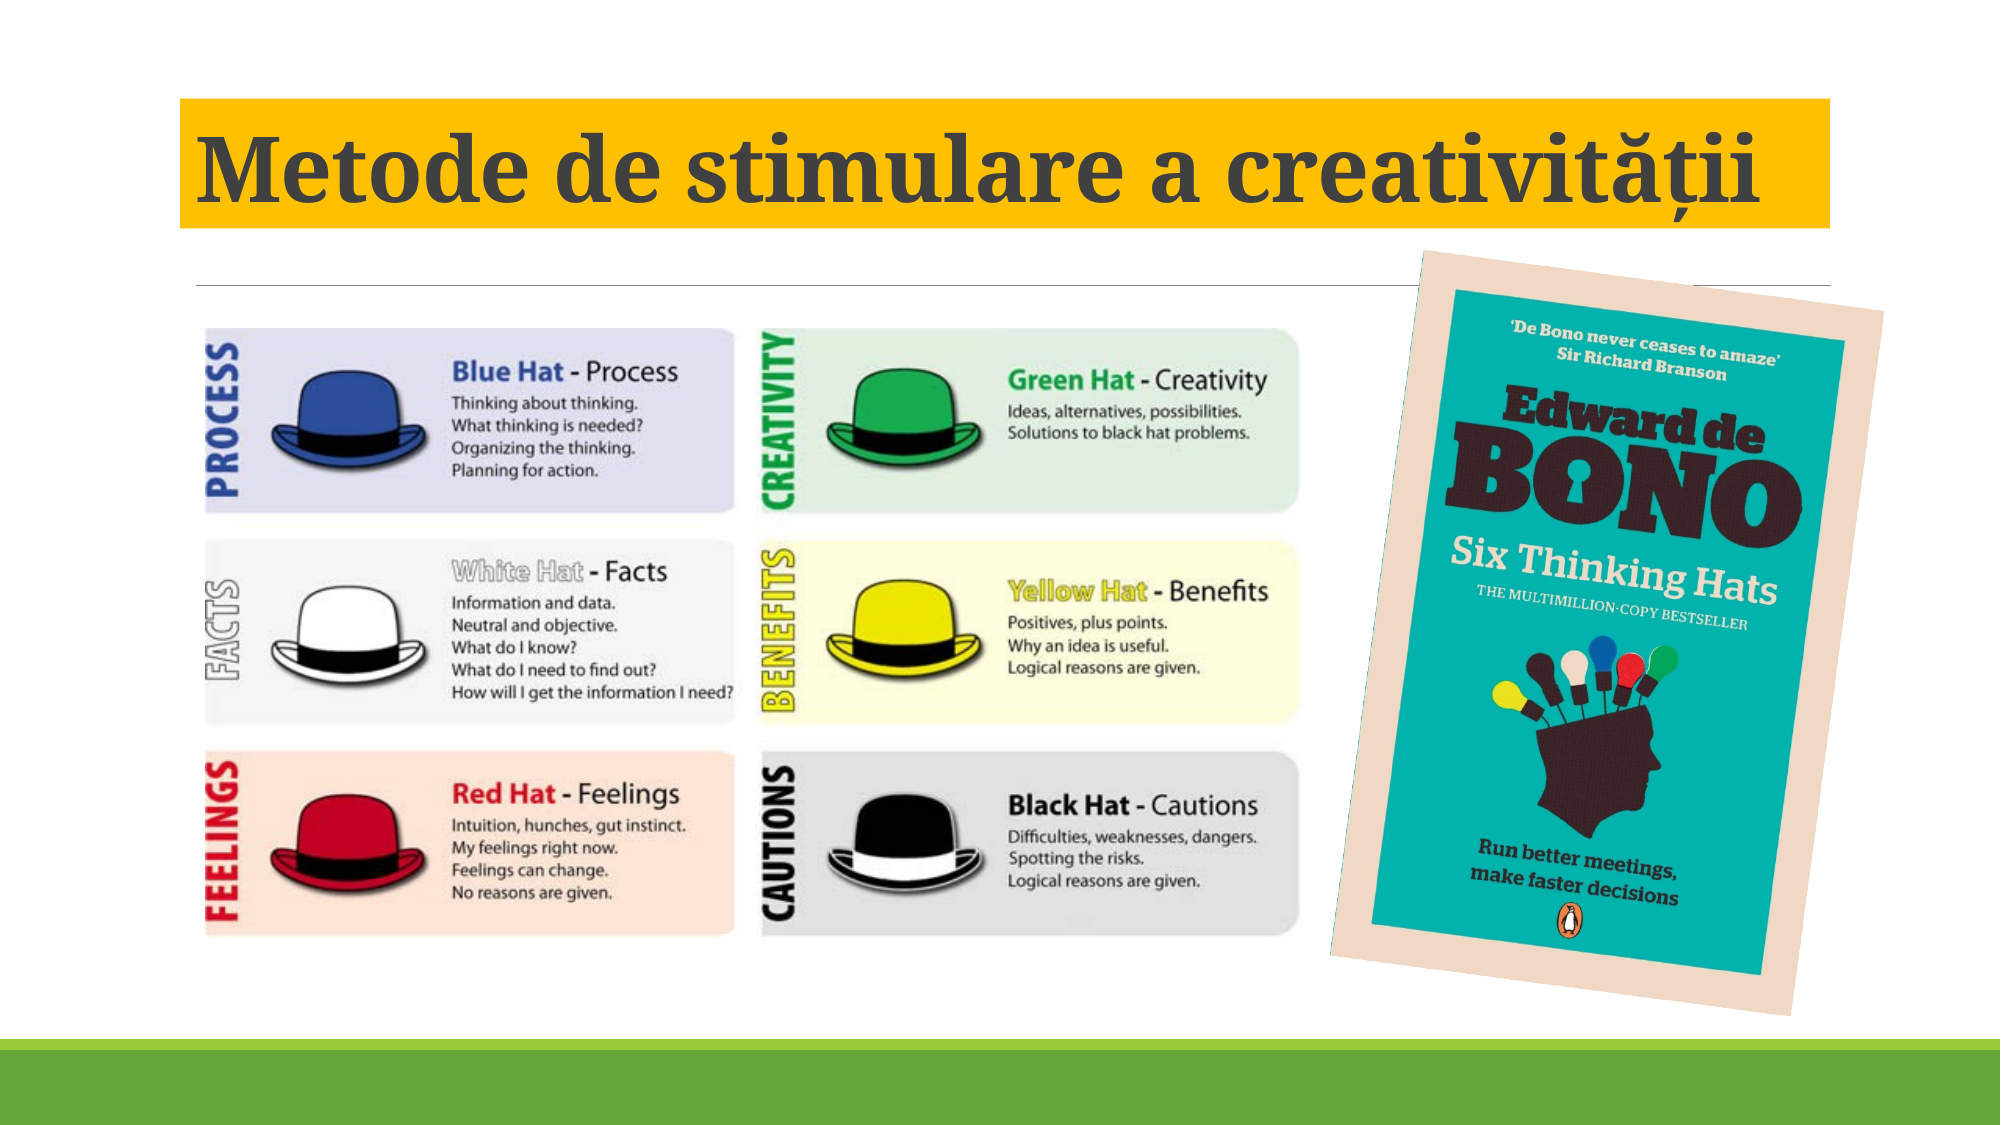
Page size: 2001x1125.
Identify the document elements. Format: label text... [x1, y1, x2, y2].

title Metode de stimulare a creativității [180, 98, 1830, 229]
picture [1330, 251, 1884, 1016]
picture [205, 328, 1301, 938]
